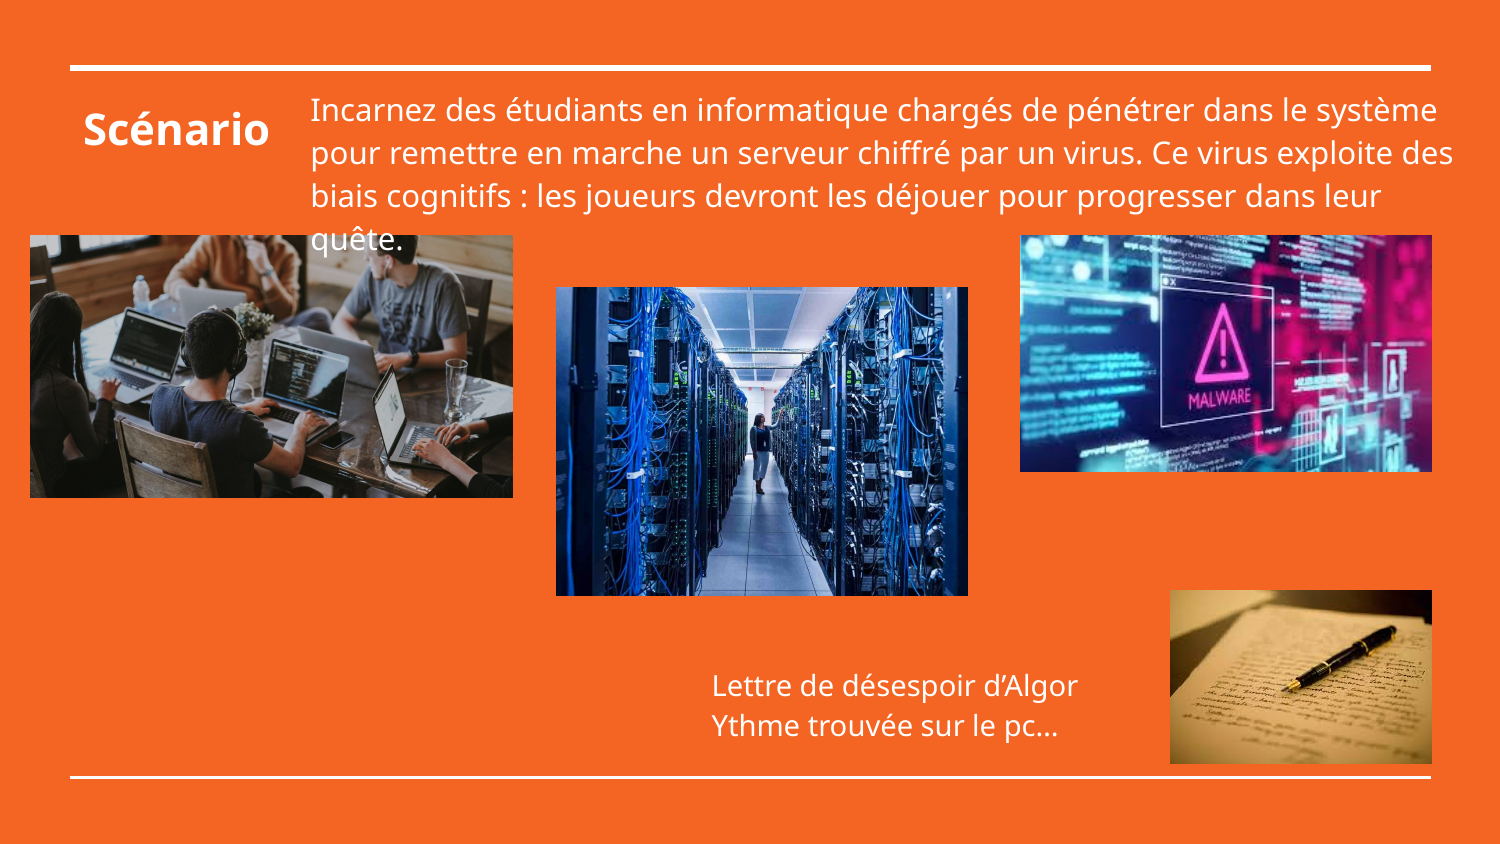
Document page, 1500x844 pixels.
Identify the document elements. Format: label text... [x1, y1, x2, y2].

picture [29, 235, 514, 498]
text_box Scénario [68, 86, 295, 170]
text_box Lettre de désespoir d’Algor Ythme trouvée sur le pc… [696, 647, 1165, 758]
text_box Incarnez des étudiants en informatique chargés de pénétrer dans le système pour remettre en marche un serveur chiffré par un virus. Ce virus exploite des biais cognitifs : les joueurs devront les déjouer pour progresser dans leur quête. [295, 69, 1500, 272]
picture [556, 287, 968, 596]
picture [1170, 590, 1432, 764]
picture [1020, 235, 1432, 473]
